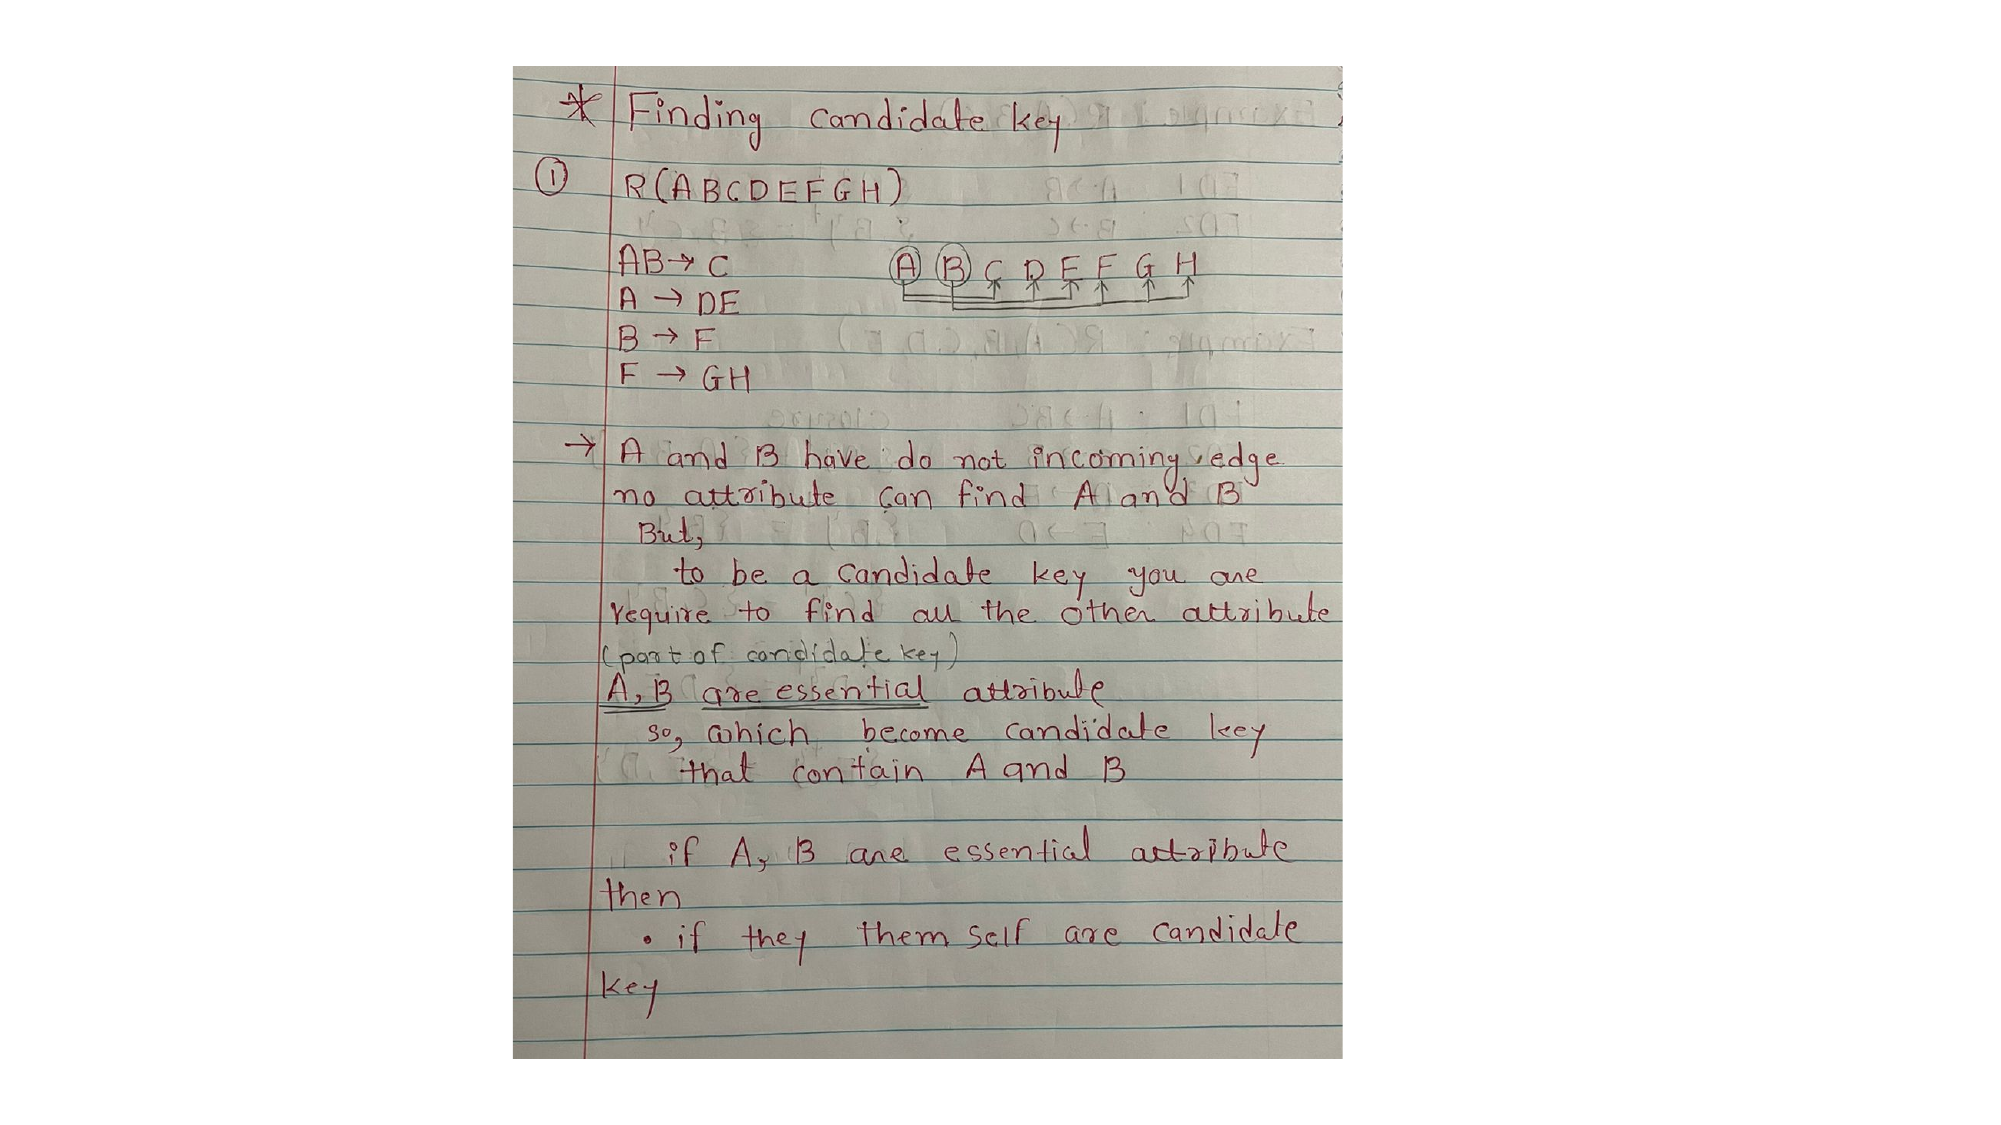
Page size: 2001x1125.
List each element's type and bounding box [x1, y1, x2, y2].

picture [512, 66, 1343, 1059]
